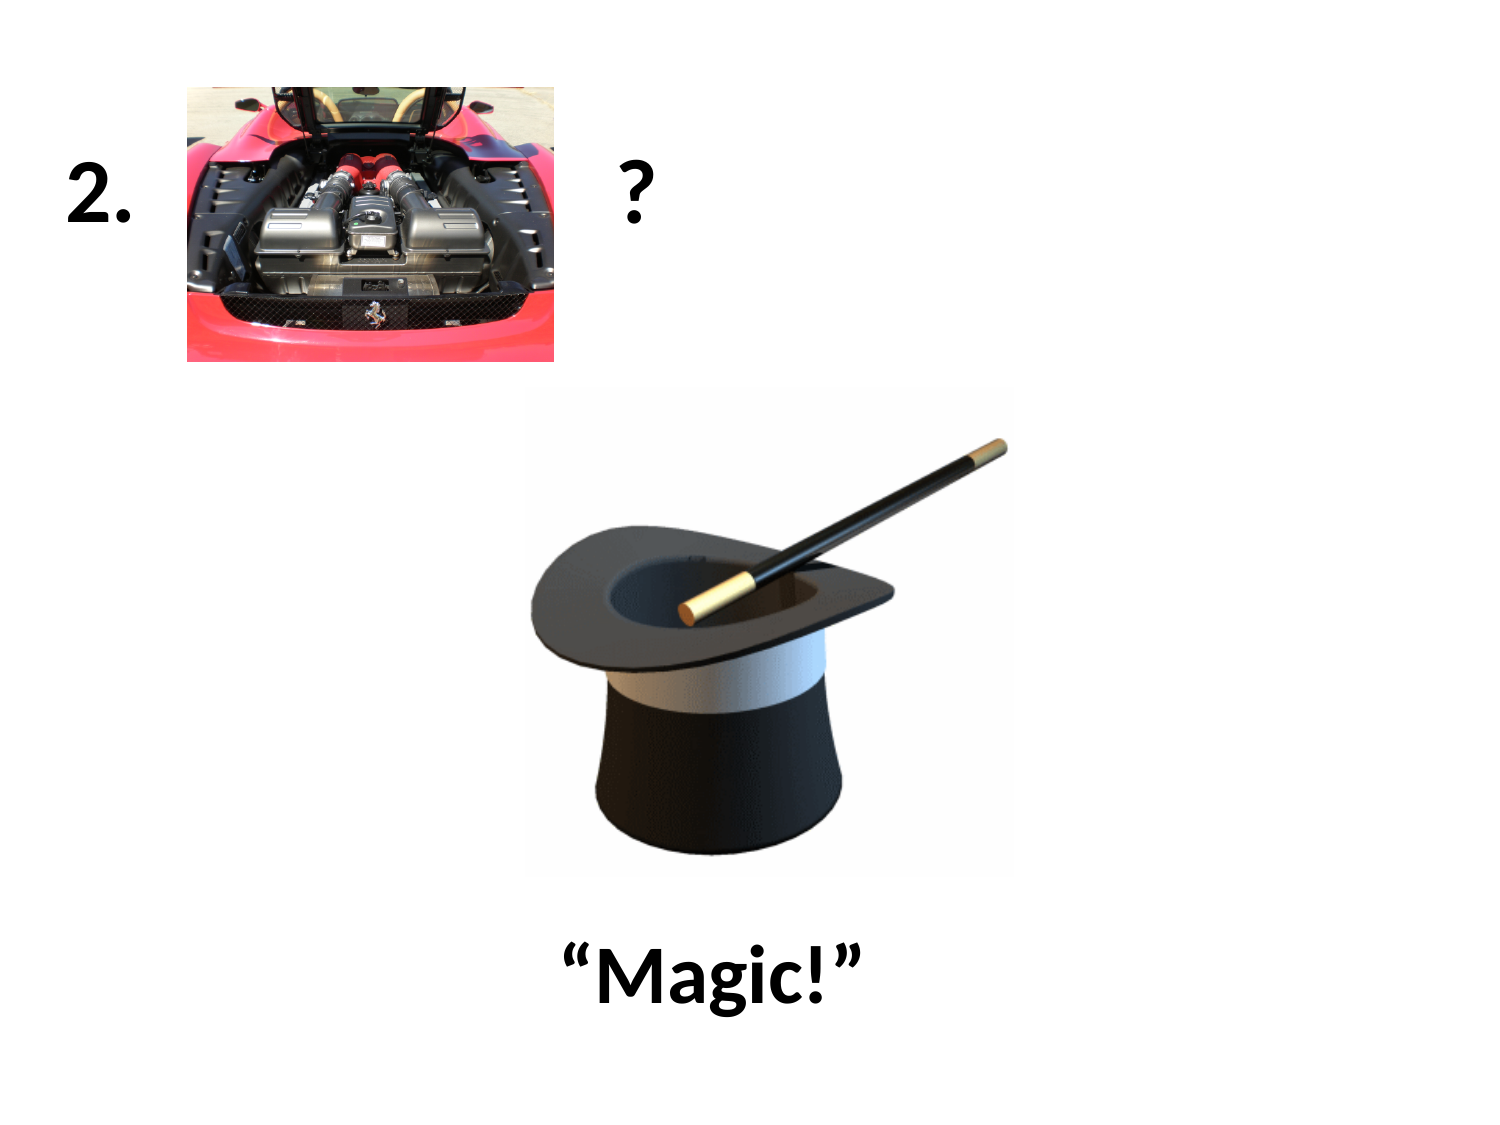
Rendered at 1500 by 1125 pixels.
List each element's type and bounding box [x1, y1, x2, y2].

picture [524, 387, 1015, 877]
picture [187, 87, 554, 363]
text_box [399, 912, 1025, 1028]
text_box [50, 123, 152, 249]
text_box [600, 124, 673, 250]
